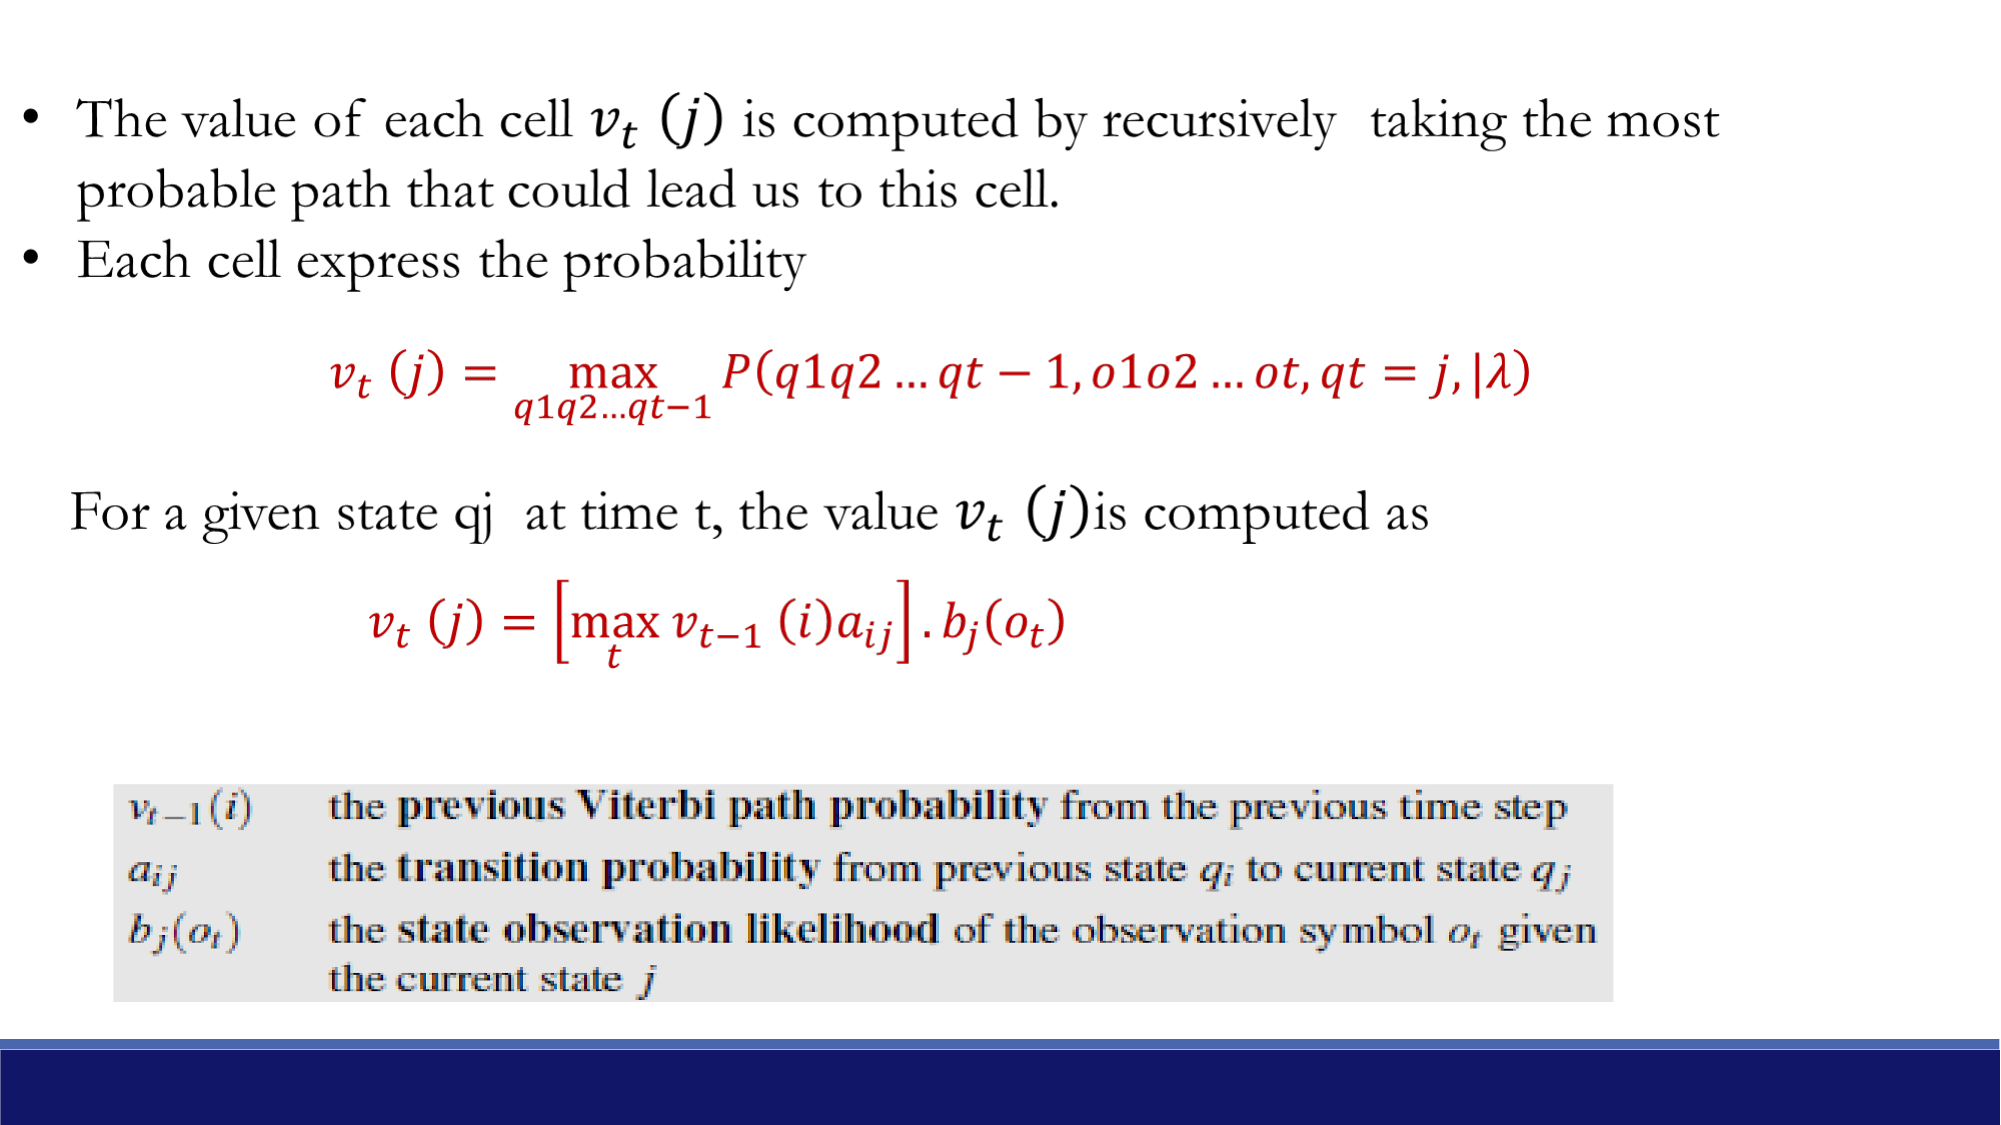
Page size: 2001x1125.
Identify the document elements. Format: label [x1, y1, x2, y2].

text_box [5, 74, 1902, 302]
text_box [328, 339, 1544, 426]
picture [106, 765, 1640, 1002]
text_box [367, 573, 1259, 669]
text_box [54, 466, 1745, 553]
